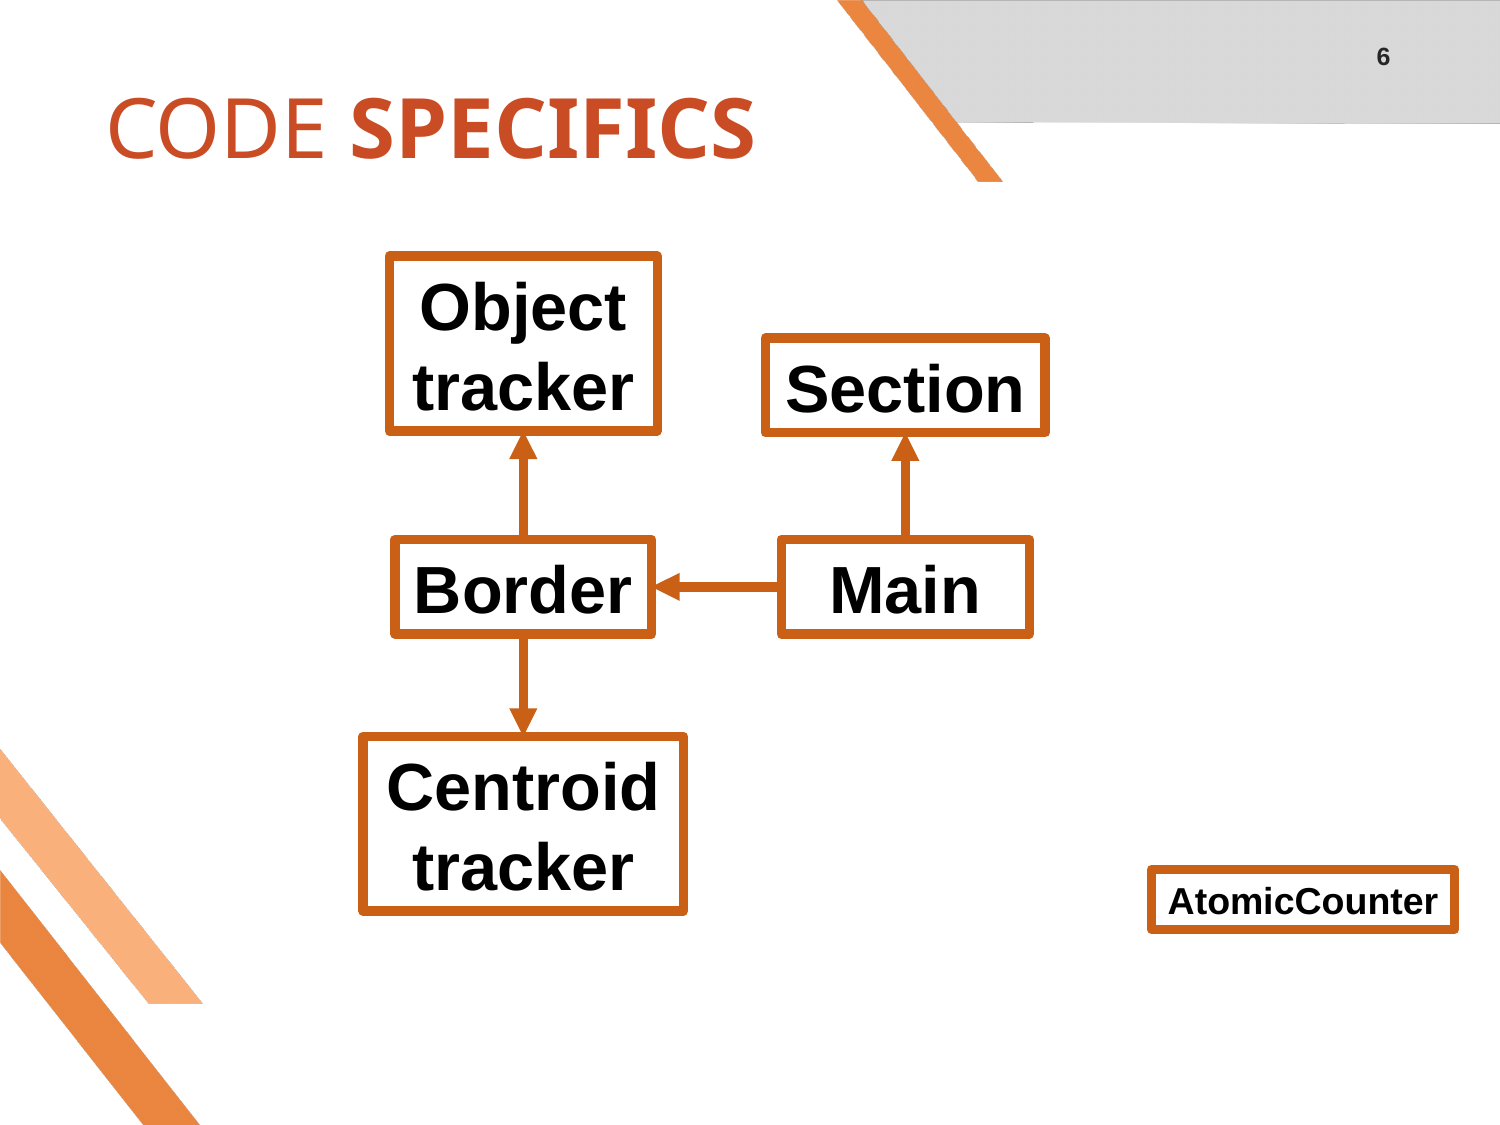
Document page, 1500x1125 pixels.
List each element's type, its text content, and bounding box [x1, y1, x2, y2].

title CODE SPECIFICS [75, 59, 875, 191]
text_box Border [395, 539, 652, 635]
slide_number 6 [1342, 28, 1425, 78]
text_box Centroid tracker [363, 736, 684, 912]
text_box Main [781, 539, 1030, 635]
text_box Object tracker [389, 256, 658, 431]
text_box AtomicCounter [1151, 869, 1455, 930]
picture [0, 745, 203, 1125]
text_box Section [765, 338, 1046, 433]
picture [837, 0, 1500, 182]
